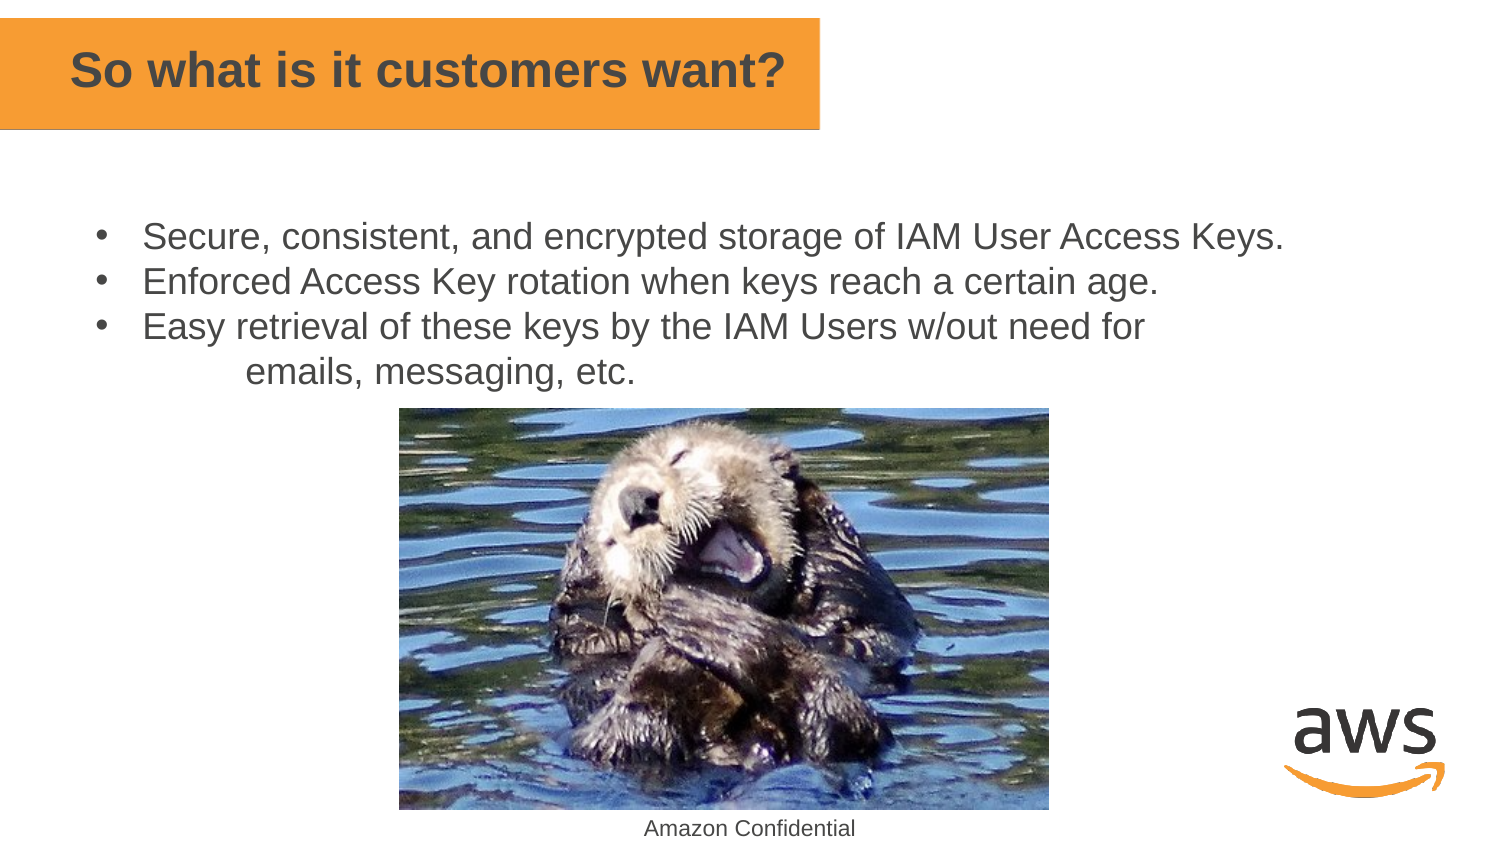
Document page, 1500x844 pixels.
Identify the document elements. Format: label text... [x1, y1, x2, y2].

text_box Secure, consistent, and encrypted storage of IAM User Access Keys. Enforced Access Key rotation when keys reach a certain age. Easy retrieval of these keys by the IAM Users w/out need for emails, messaging, etc. [80, 204, 1301, 444]
picture [0, 18, 821, 131]
picture [1284, 708, 1445, 799]
picture [399, 408, 1049, 810]
